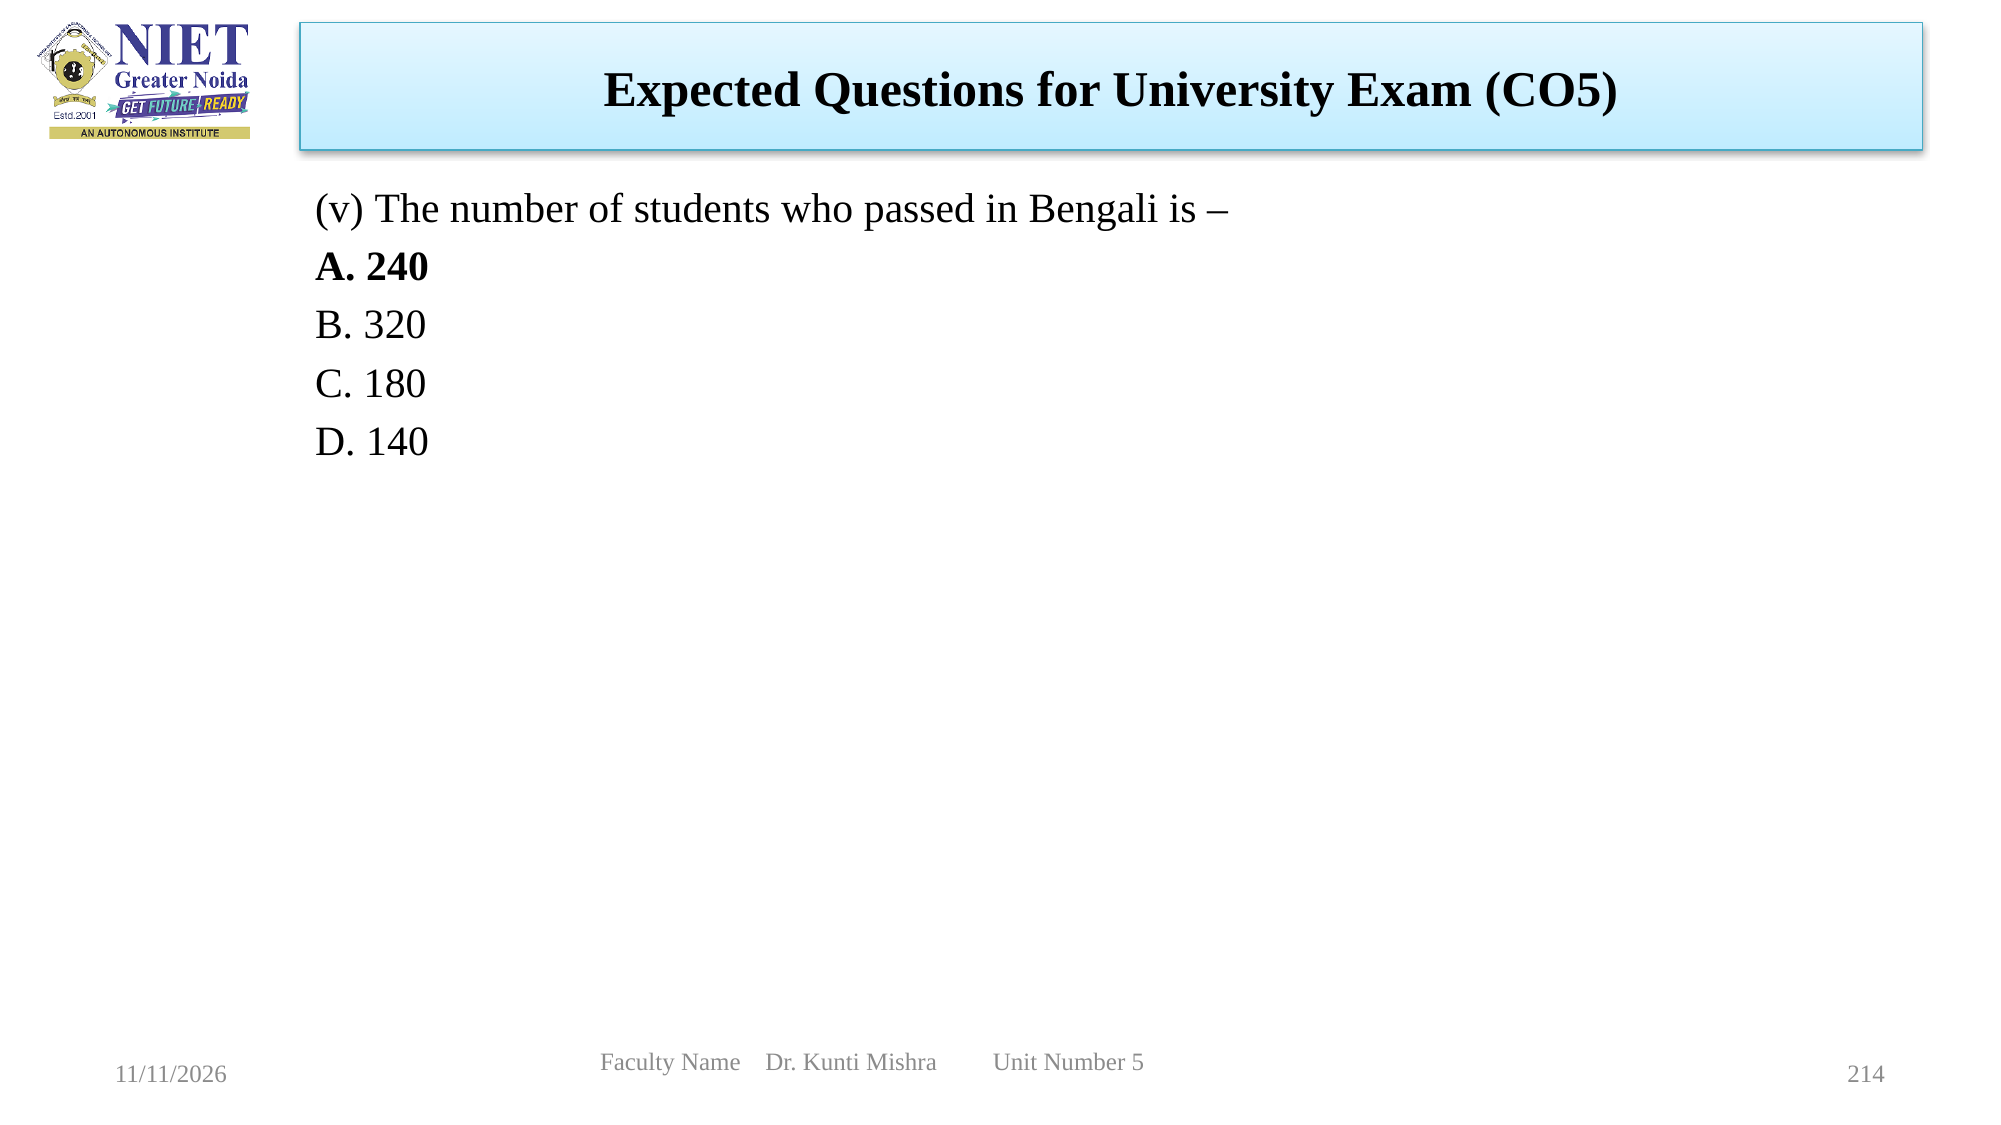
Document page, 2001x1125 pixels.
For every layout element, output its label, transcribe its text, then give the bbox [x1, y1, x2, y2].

footer Faculty Name Dr. Kunti Mishra Unit Number 5 [428, 1042, 1317, 1079]
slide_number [99, 1042, 567, 1103]
subtitle (v) The number of students who passed in Bengali is – A. 240 B. 320 C. 180 D. 140 [298, 171, 1925, 986]
slide_number 214 [1433, 1042, 1900, 1103]
title Expected Questions for University Exam (CO5) [299, 22, 1923, 151]
picture [37, 22, 251, 139]
